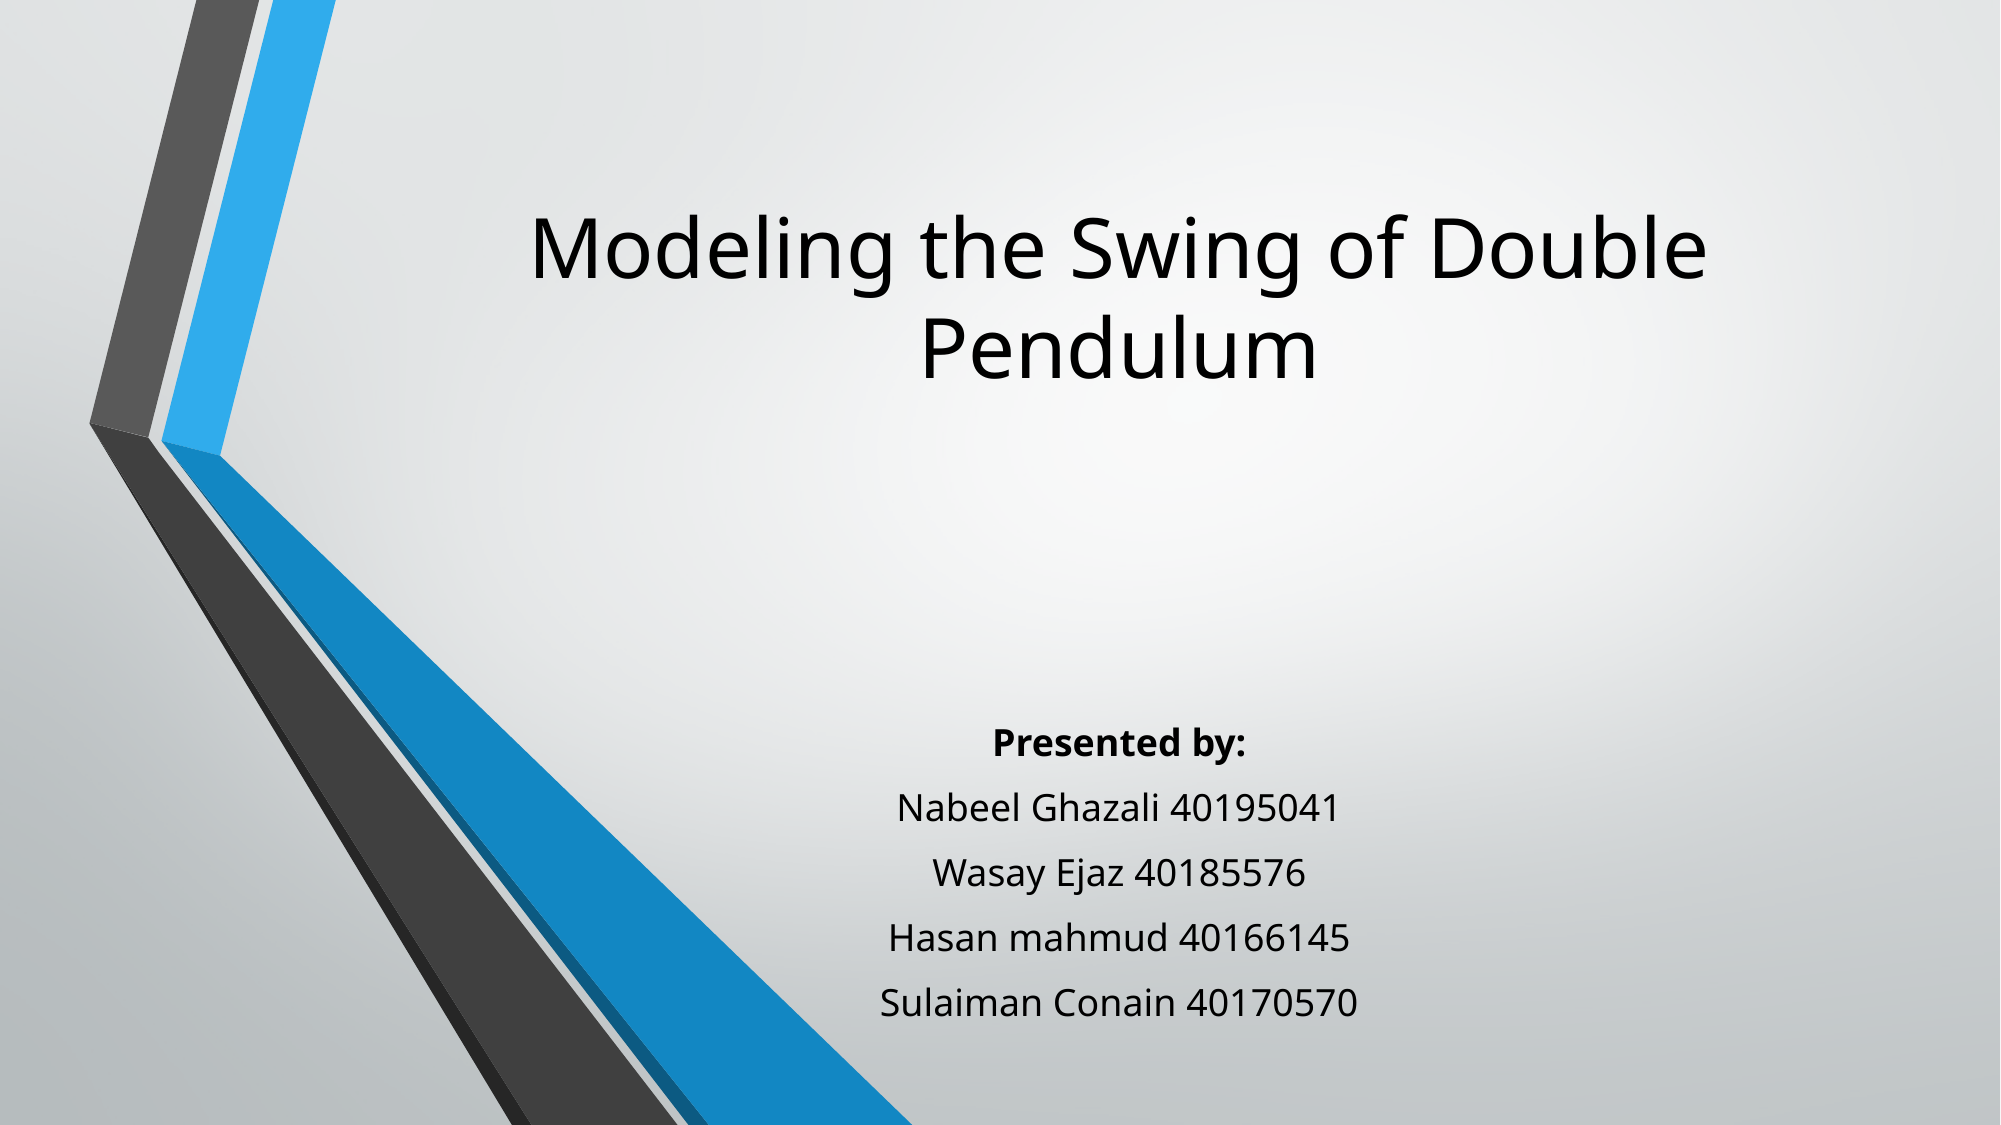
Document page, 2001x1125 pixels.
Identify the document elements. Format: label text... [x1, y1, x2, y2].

title Modeling the Swing of Double Pendulum [416, 123, 1823, 403]
subtitle Presented by: Nabeel Ghazali 40195041 Wasay Ejaz 40185576 Hasan mahmud 40166145 Sulaiman Conain 40170570 [546, 711, 1693, 1053]
